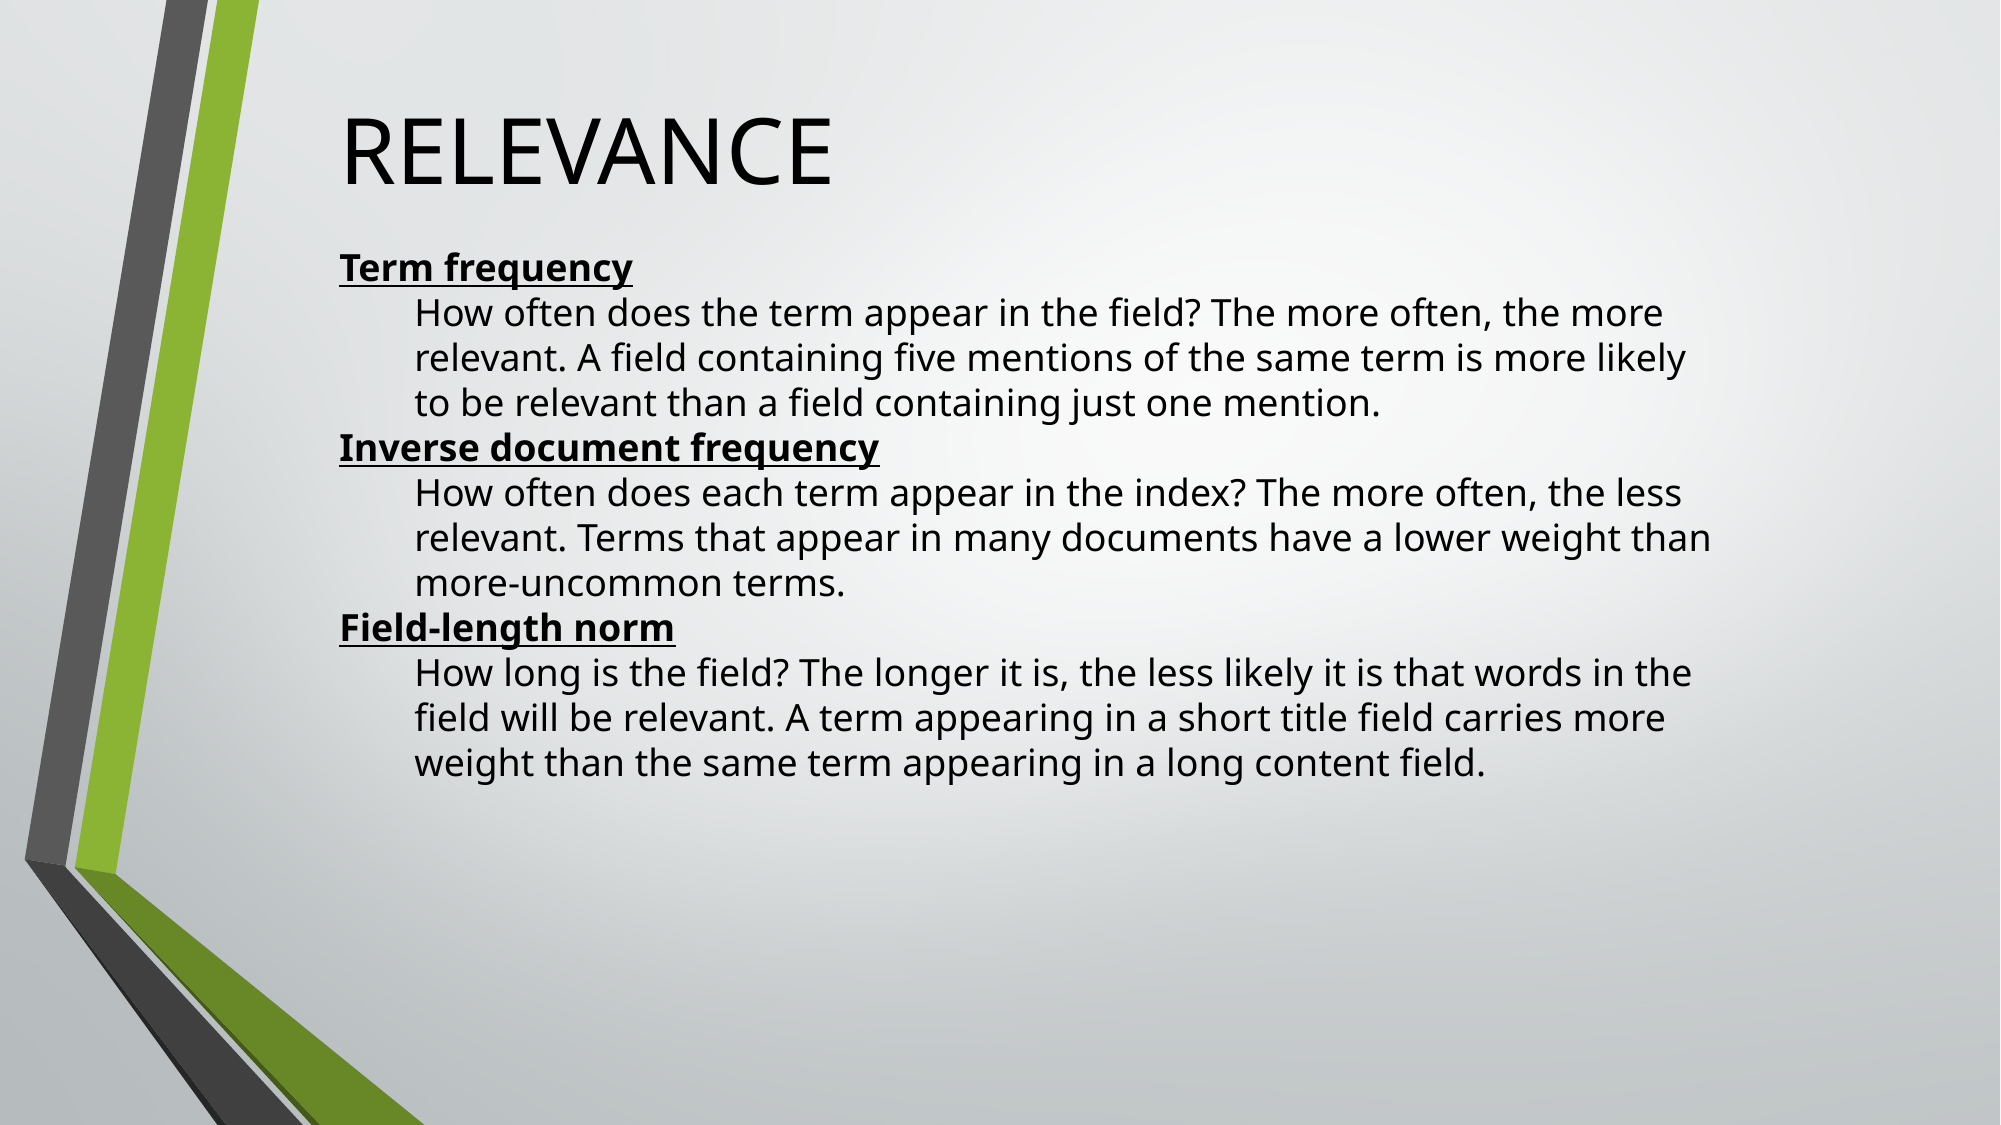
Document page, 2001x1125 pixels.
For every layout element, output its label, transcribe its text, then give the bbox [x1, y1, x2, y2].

text_box Term frequency How often does the term appear in the field? The more often, the more relevant. A field containing five mentions of the same term is more likely to be relevant than a field containing just one mention. Inverse document frequency How often does each term appear in the index? The more often, the less relevant. Terms that appear in many documents have a lower weight than more-uncommon terms. Field-length norm How long is the field? The longer it is, the less likely it is that words in the field will be relevant. A term appearing in a short title field carries more weight than the same term appearing in a long content field. [324, 236, 1735, 792]
text_box RELEVANCE [324, 85, 1325, 211]
